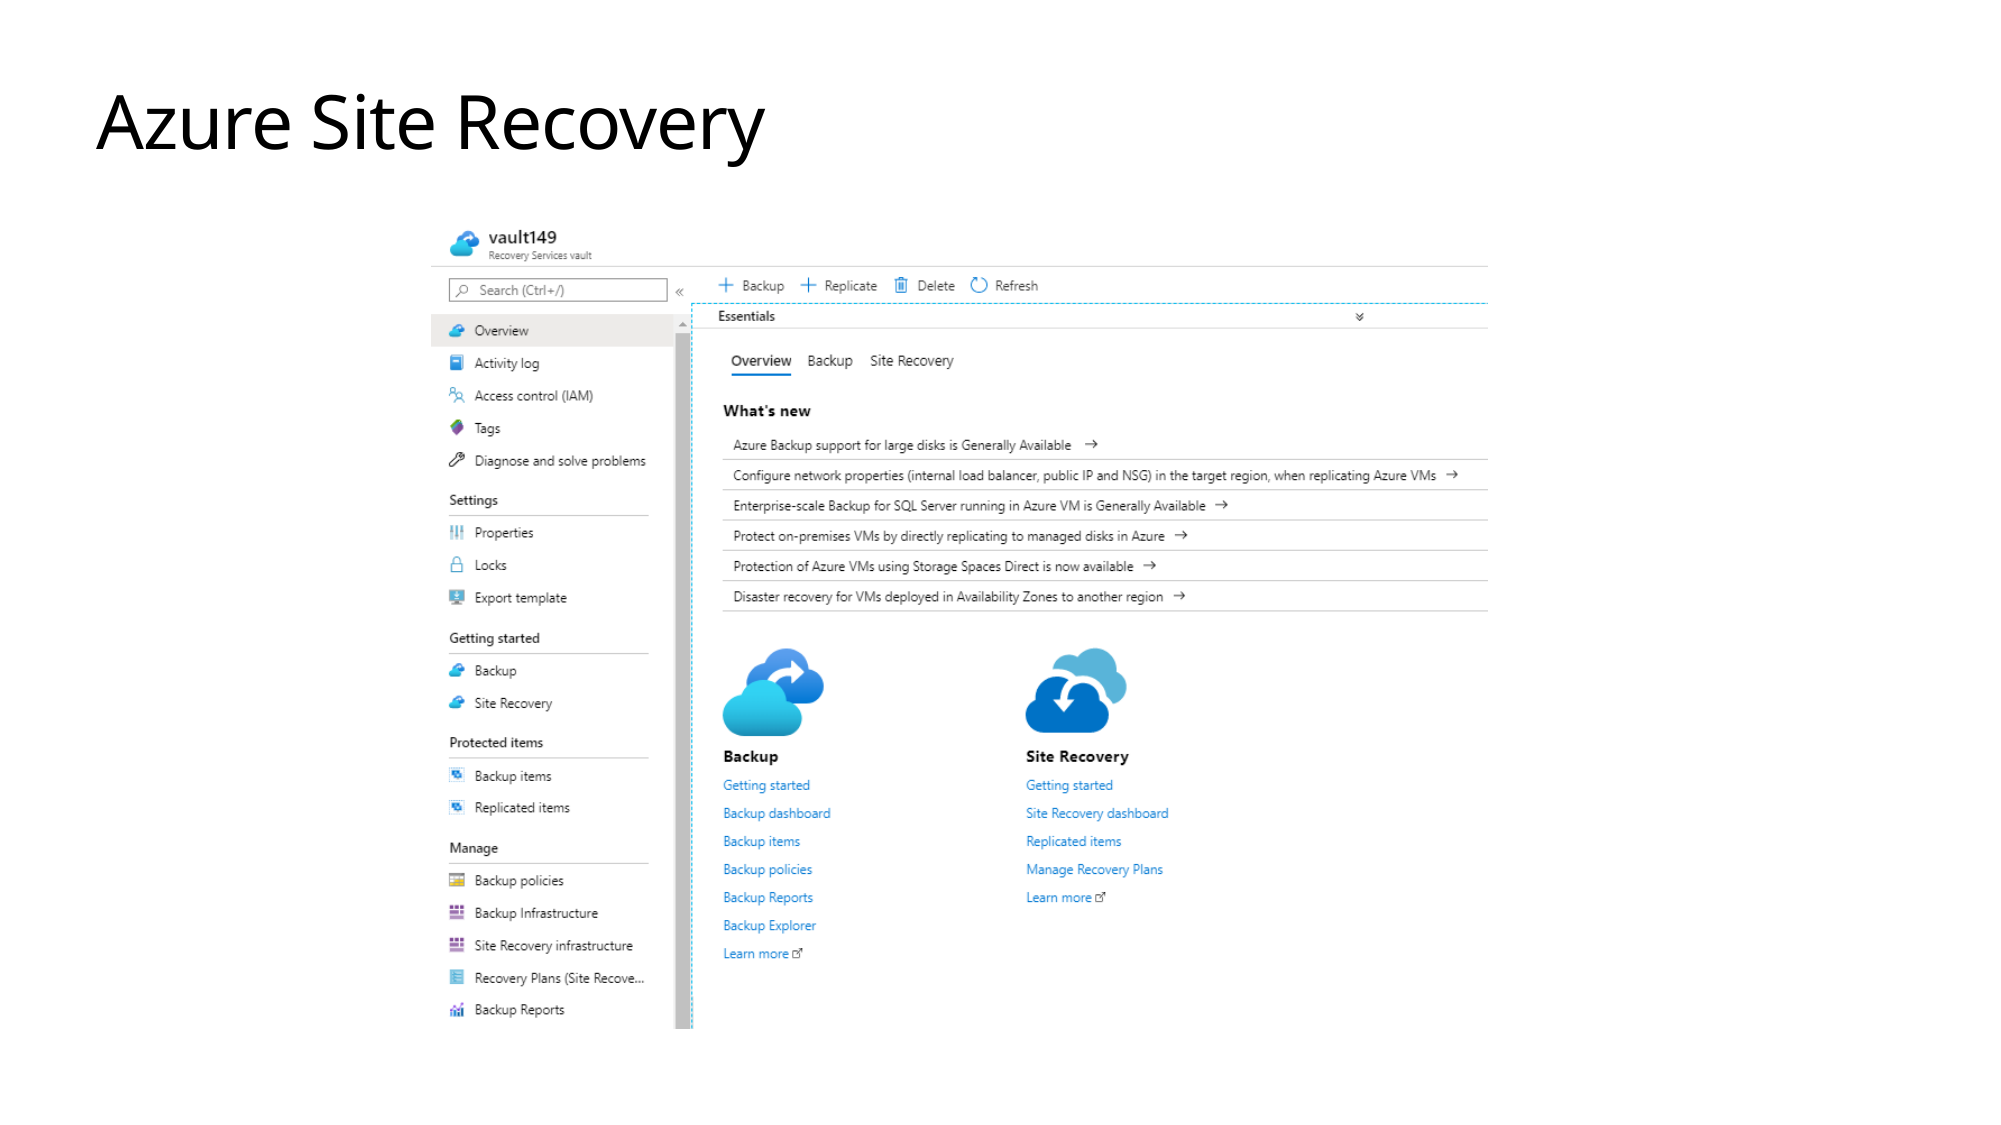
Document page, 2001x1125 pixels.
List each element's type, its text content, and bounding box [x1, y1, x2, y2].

title Azure Site Recovery [96, 75, 1904, 166]
picture [431, 220, 1488, 1029]
